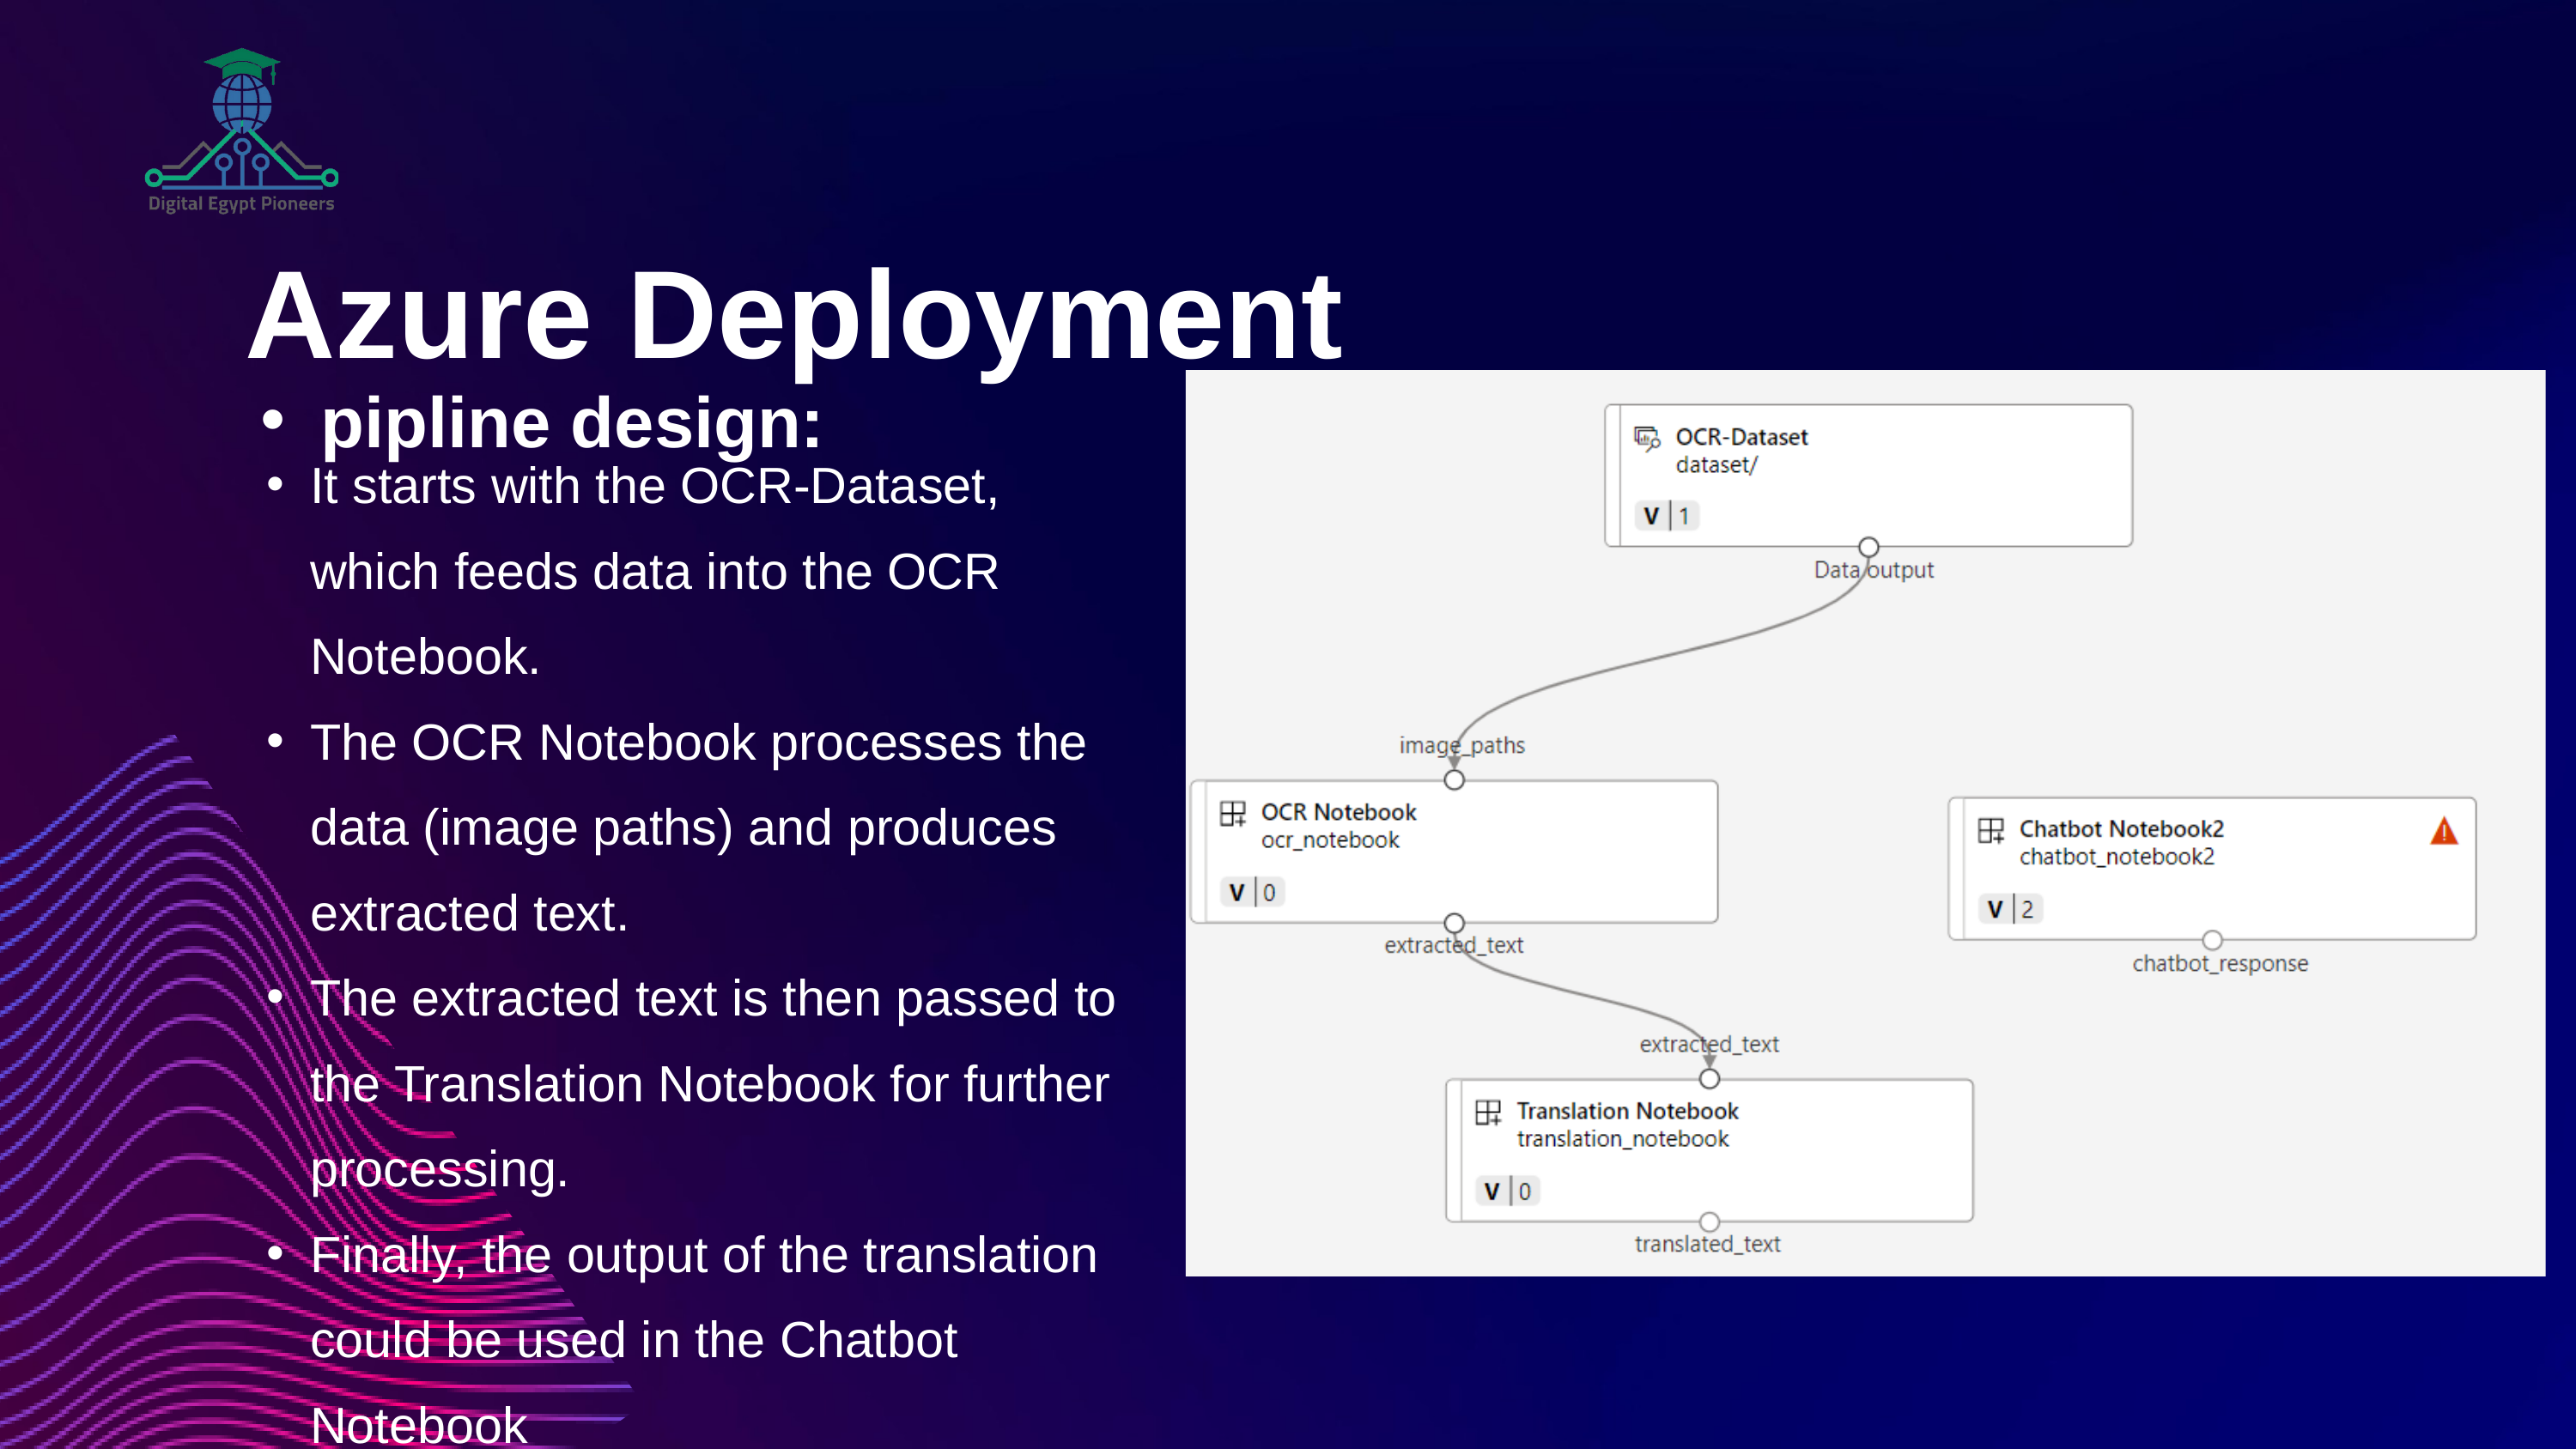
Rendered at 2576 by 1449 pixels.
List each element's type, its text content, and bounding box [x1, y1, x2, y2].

text_box It starts with the OCR-Dataset, which feeds data into the OCR Notebook. The OCR Notebook processes the data (image paths) and produces extracted text. The extracted text is then passed to the Translation Notebook for further processing. Finally, the output of the translation could be used in the Chatbot Notebook [223, 428, 1144, 1449]
text_box Azure Deployment [223, 173, 1365, 384]
text_box pipline design: [197, 342, 828, 462]
text_box [0, 0, 2576, 1449]
text_box [0, 585, 223, 1449]
text_box [1185, 370, 2546, 1276]
text_box [144, 43, 339, 222]
